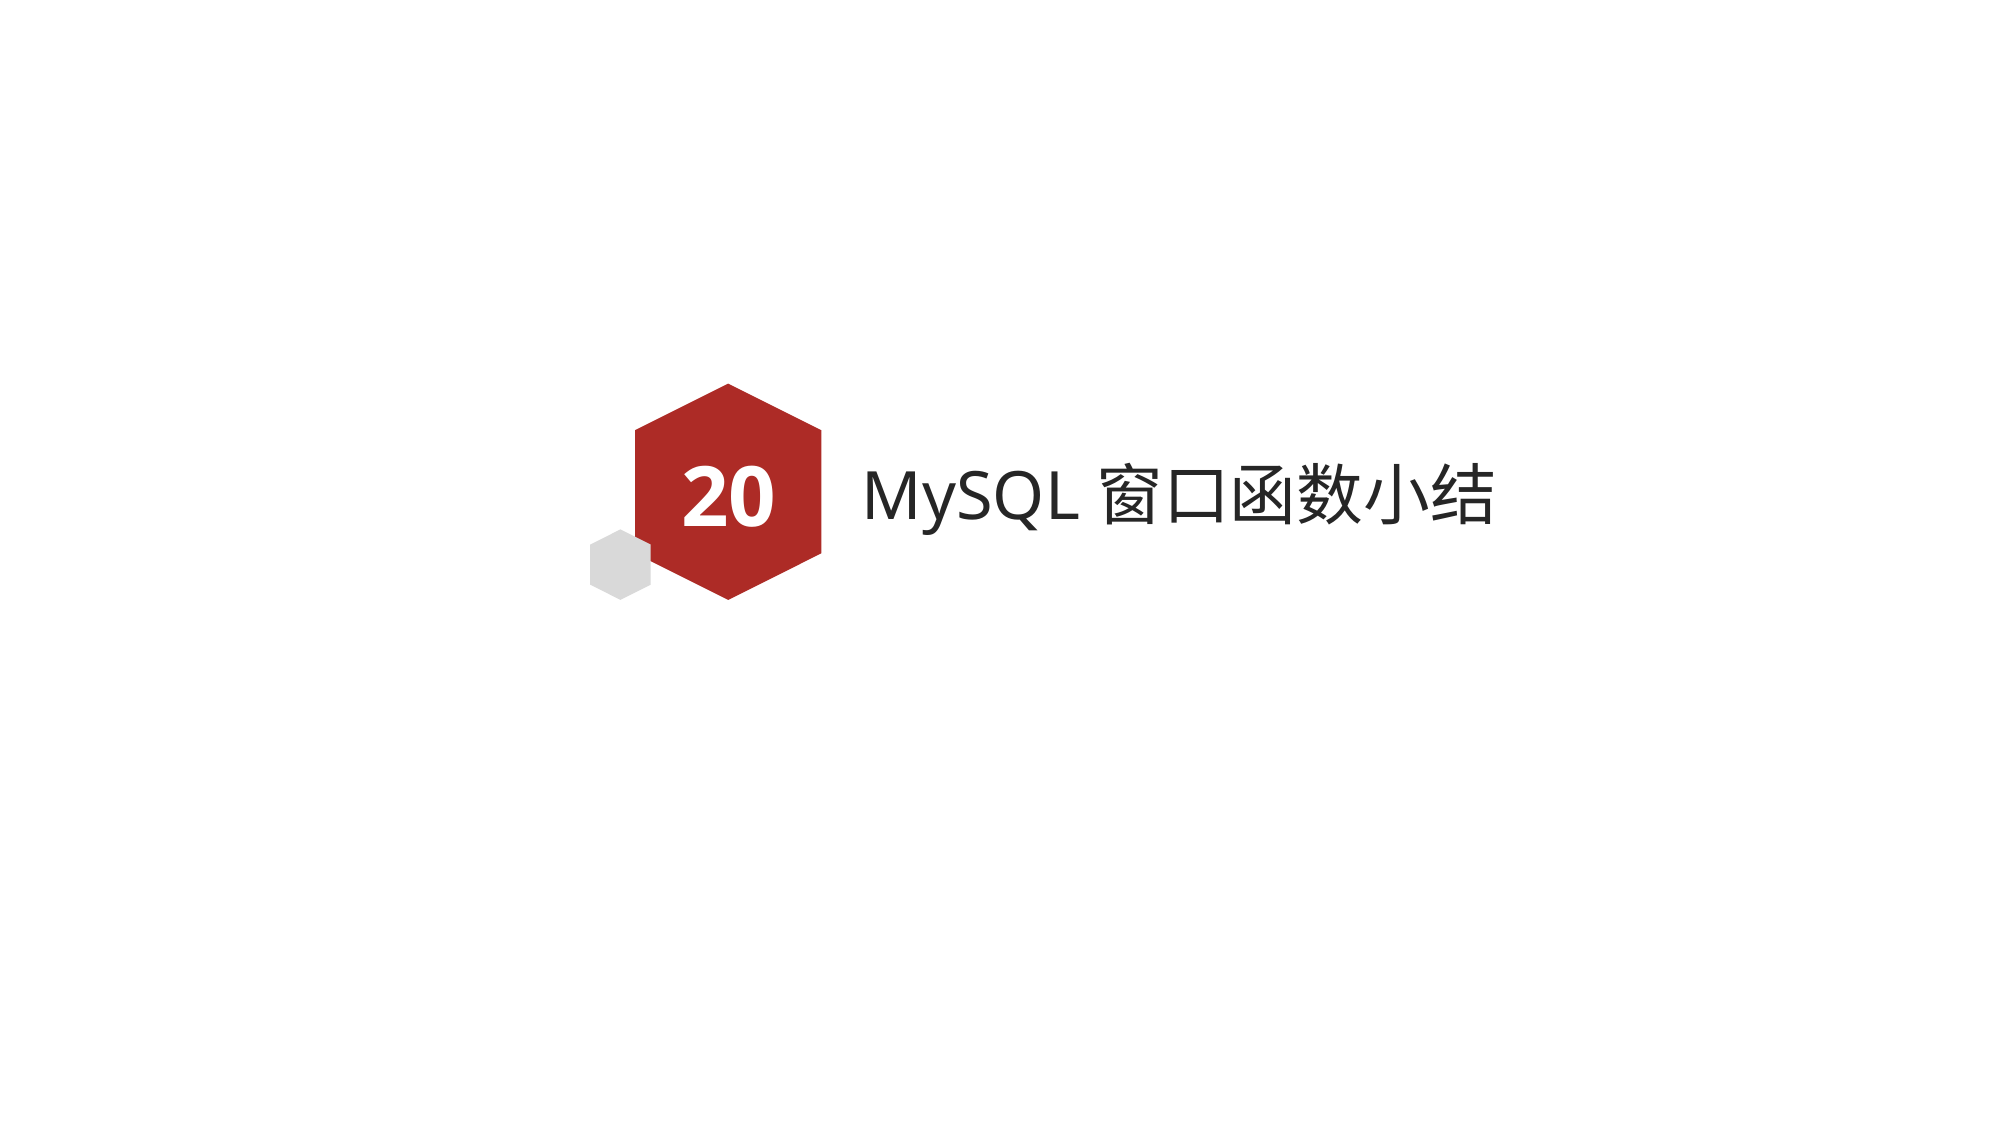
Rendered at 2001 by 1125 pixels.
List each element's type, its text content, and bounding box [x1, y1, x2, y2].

list 20 [636, 404, 822, 594]
title MySQL窗口函数小结 [847, 454, 1946, 535]
